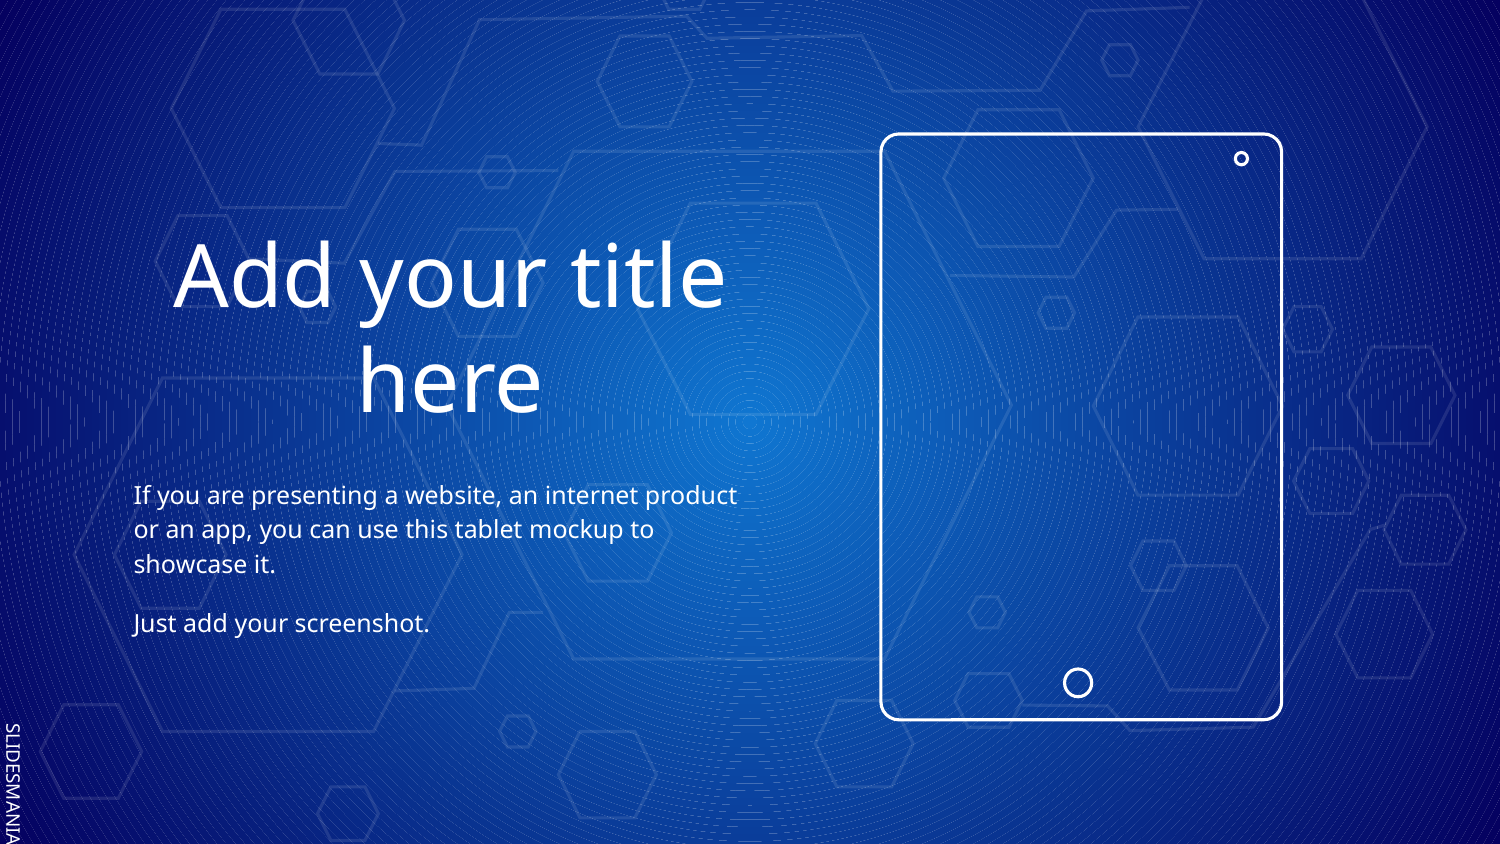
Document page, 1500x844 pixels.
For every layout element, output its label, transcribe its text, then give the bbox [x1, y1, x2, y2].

subtitle If you are presenting a website, an internet product or an app, you can use this tablet mockup to showcase it. Just add your screenshot. [118, 459, 783, 663]
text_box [880, 133, 1282, 721]
title Add your title here [118, 202, 783, 446]
